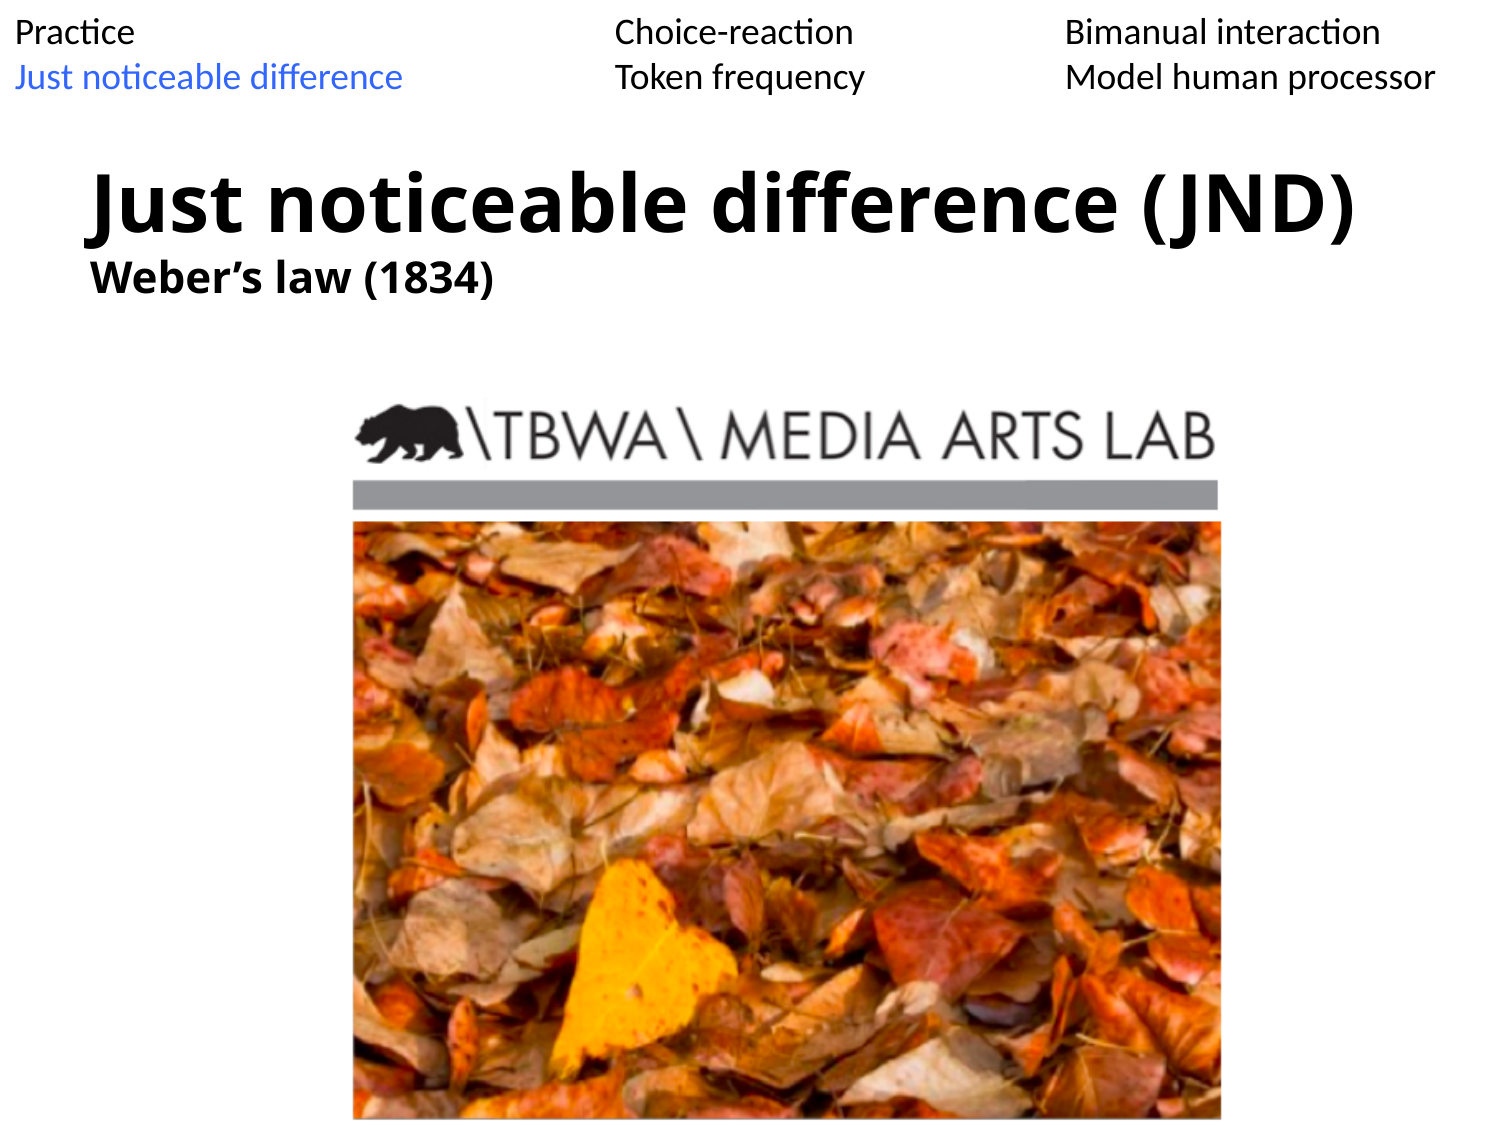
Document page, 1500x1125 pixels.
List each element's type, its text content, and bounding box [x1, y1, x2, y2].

text_box Practice Choice-reaction Bimanual interaction Just noticeable difference Token frequency Model human processor [0, 0, 1500, 105]
picture [345, 373, 1229, 1125]
title Just noticeable difference (JND) Weber’s law (1834) [75, 133, 1425, 321]
